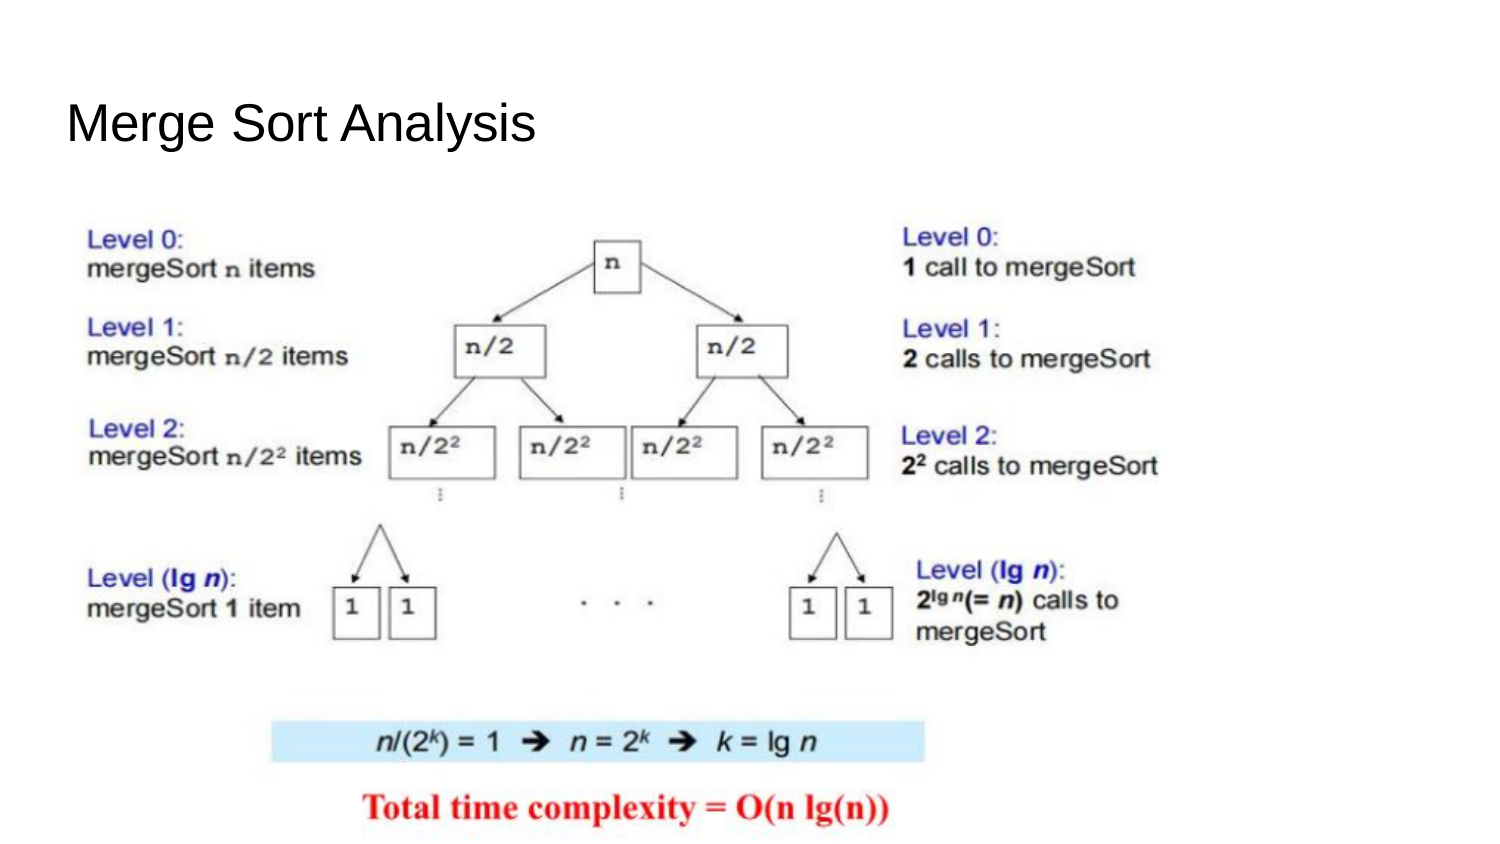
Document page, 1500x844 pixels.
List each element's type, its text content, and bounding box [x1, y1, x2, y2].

picture [71, 188, 1190, 844]
title Merge Sort Analysis [51, 72, 1449, 167]
